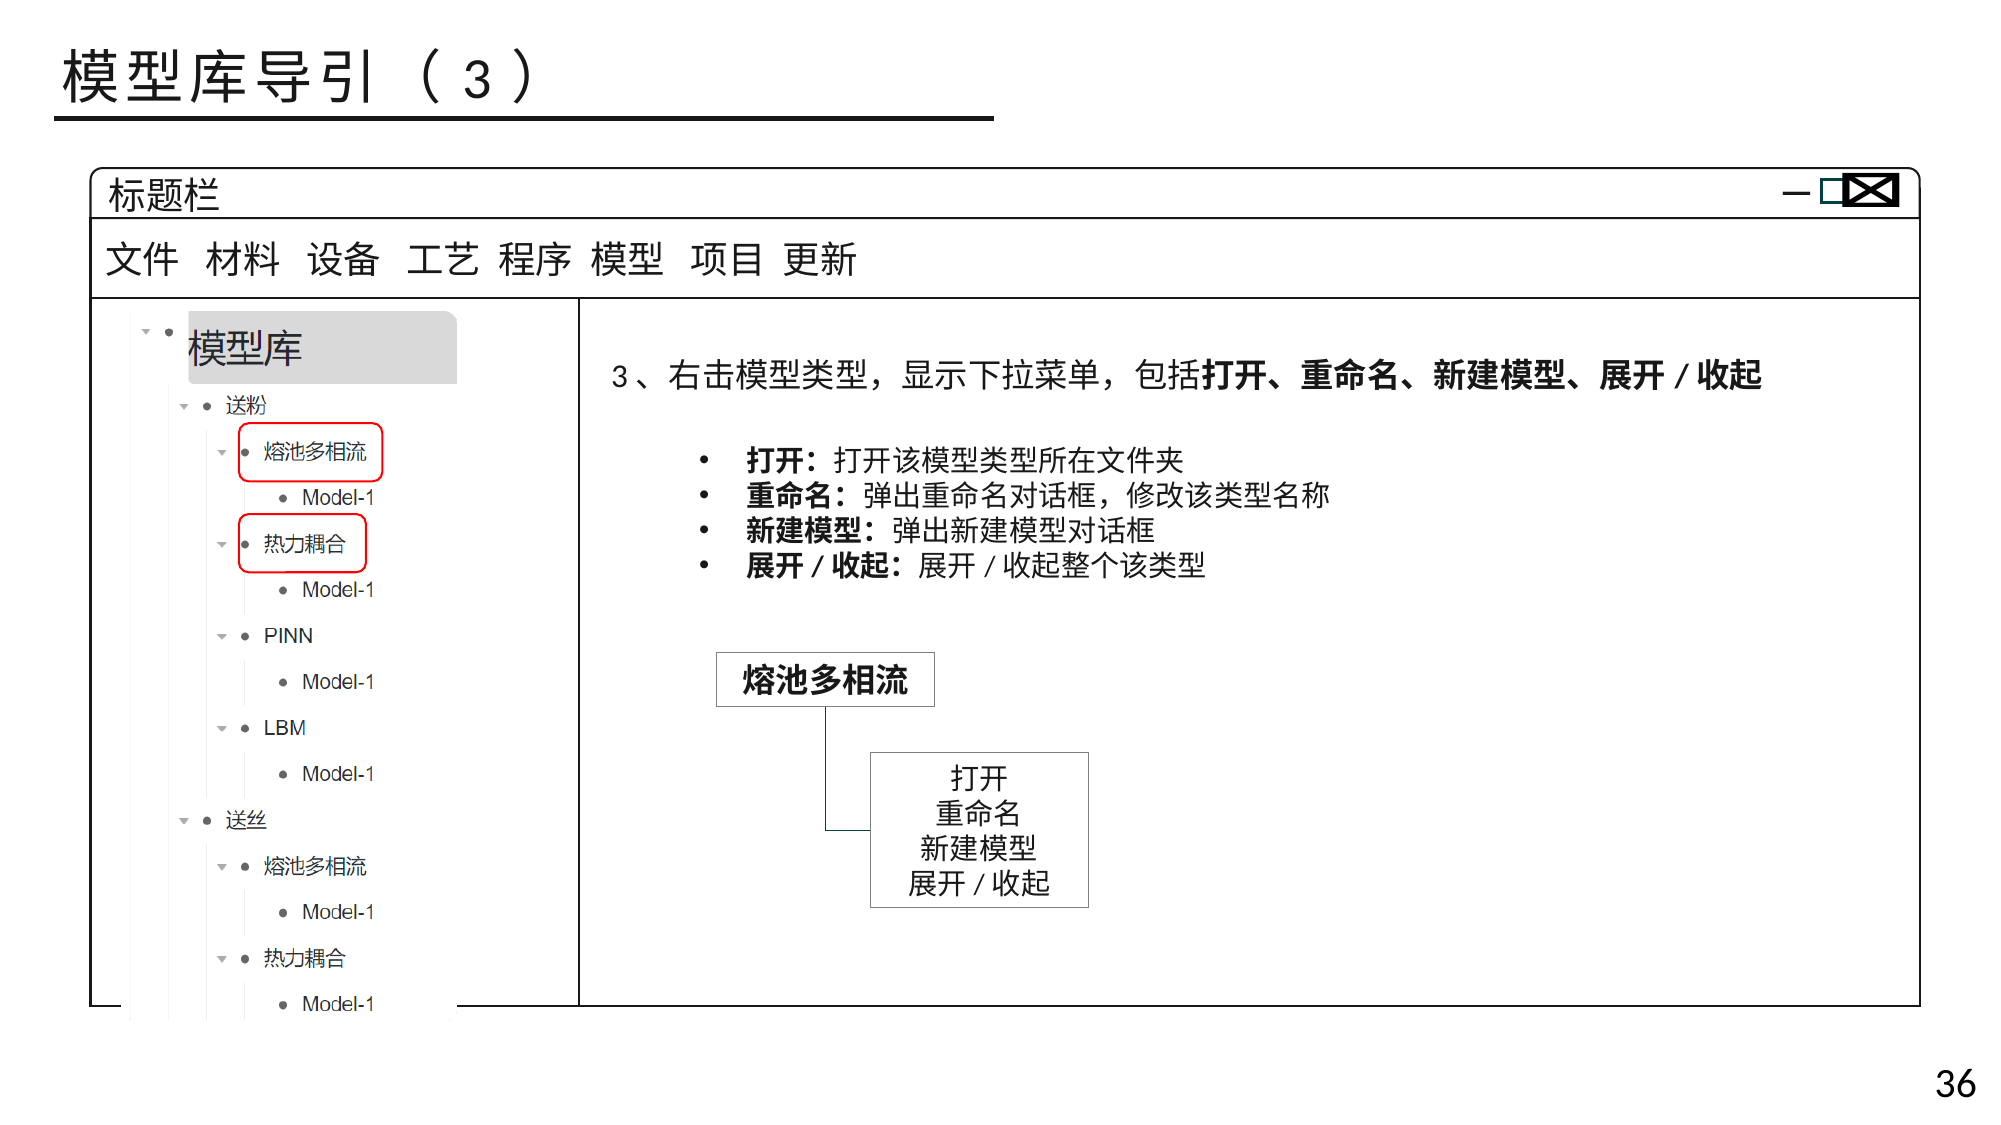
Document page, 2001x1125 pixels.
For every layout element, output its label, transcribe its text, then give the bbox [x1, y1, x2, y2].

text_box [89, 297, 580, 1007]
text_box 模型库导引（3） [46, 32, 585, 118]
text_box 标题栏 [1910, 167, 1921, 217]
text_box 标题栏 [89, 167, 1764, 217]
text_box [1764, 159, 1910, 221]
text_box 36 [1919, 1047, 1993, 1113]
text_box [580, 299, 1921, 1007]
text_box 打开：打开该模型类型所在文件夹 重命名：弹出重命名对话框，修改该类型名称 新建模型：弹出新建模型对话框 展开/收起：展开/收起整个该类型 [684, 434, 1365, 590]
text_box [786, 747, 910, 792]
text_box 熔池多相流 [716, 652, 935, 707]
picture [121, 311, 457, 1020]
text_box 打开 重命名 新建模型 展开/收起 [870, 752, 1089, 908]
text_box 文件 材料 设备 工艺 程序 模型 项目 更新 [89, 217, 1921, 299]
text_box 3、右击模型类型，显示下拉菜单，包括打开、重命名、新建模型、展开/收起 [596, 346, 1894, 402]
